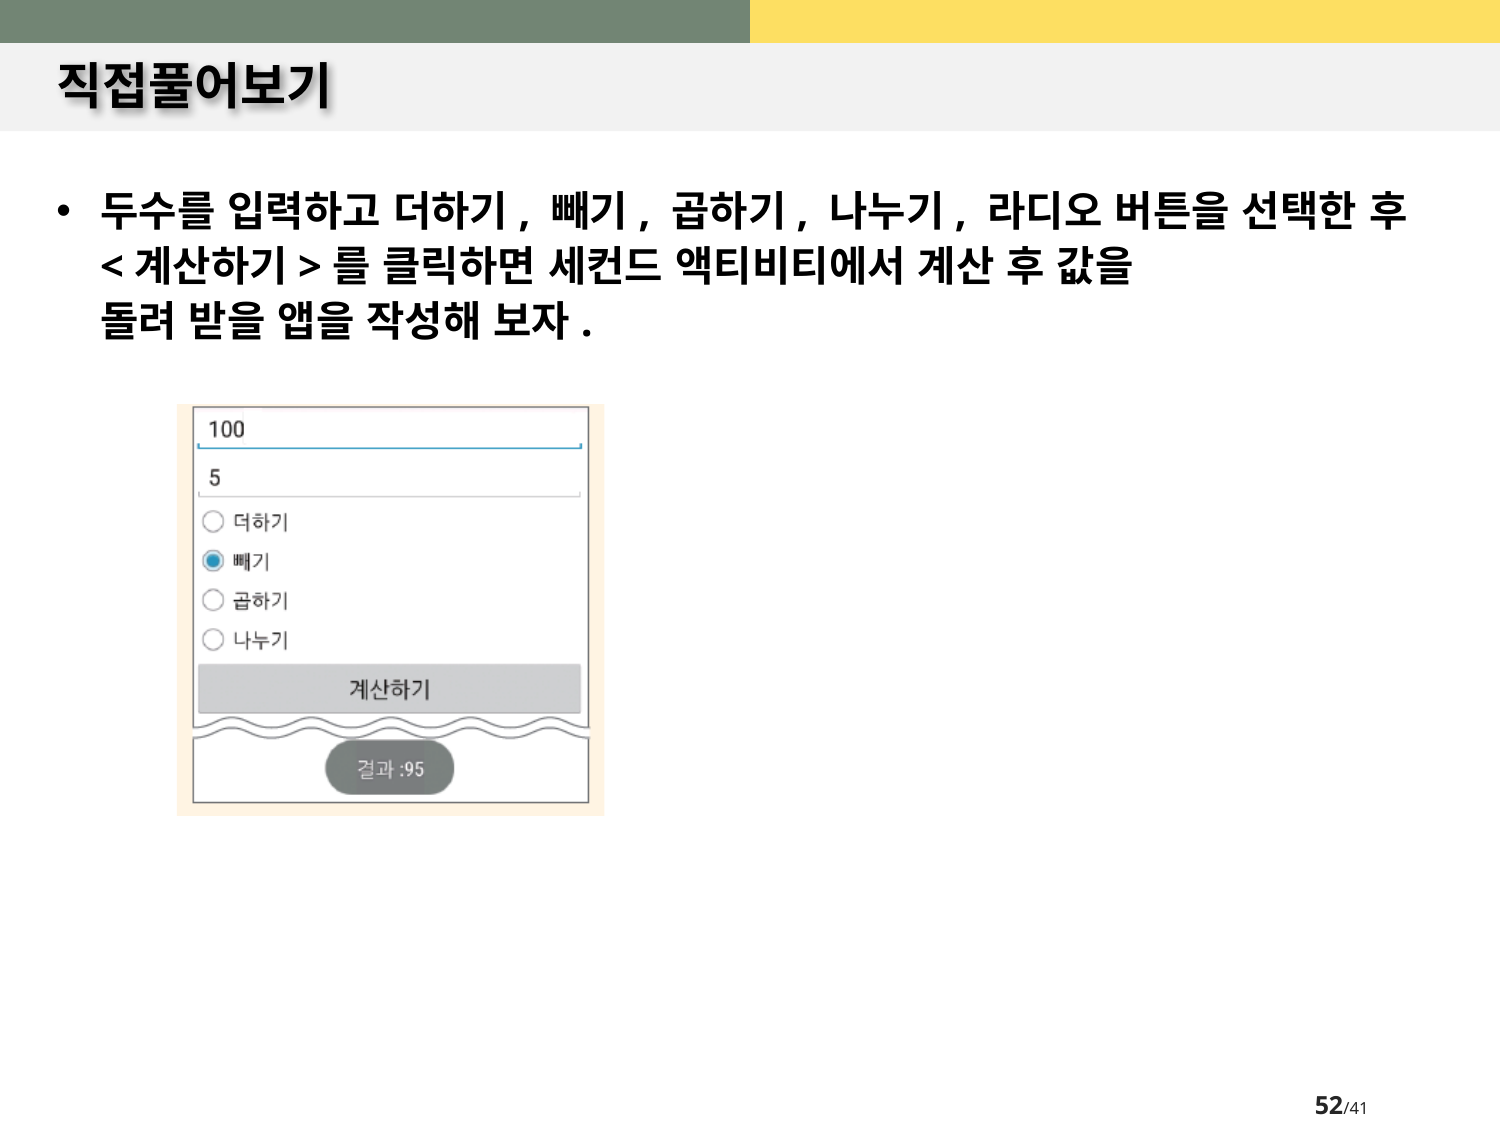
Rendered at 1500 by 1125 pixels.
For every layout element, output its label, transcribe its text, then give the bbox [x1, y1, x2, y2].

list 두수를 입력하고 더하기, 빼기, 곱하기, 나누기, 라디오 버튼을 선택한 후 <계산하기>를 클릭하면 세컨드 액티비티에서 계산 후 값을 돌려 받을 앱을 작성해 보자. [41, 172, 1459, 1048]
picture [176, 403, 605, 816]
title 직접풀어보기 [41, 42, 1459, 128]
